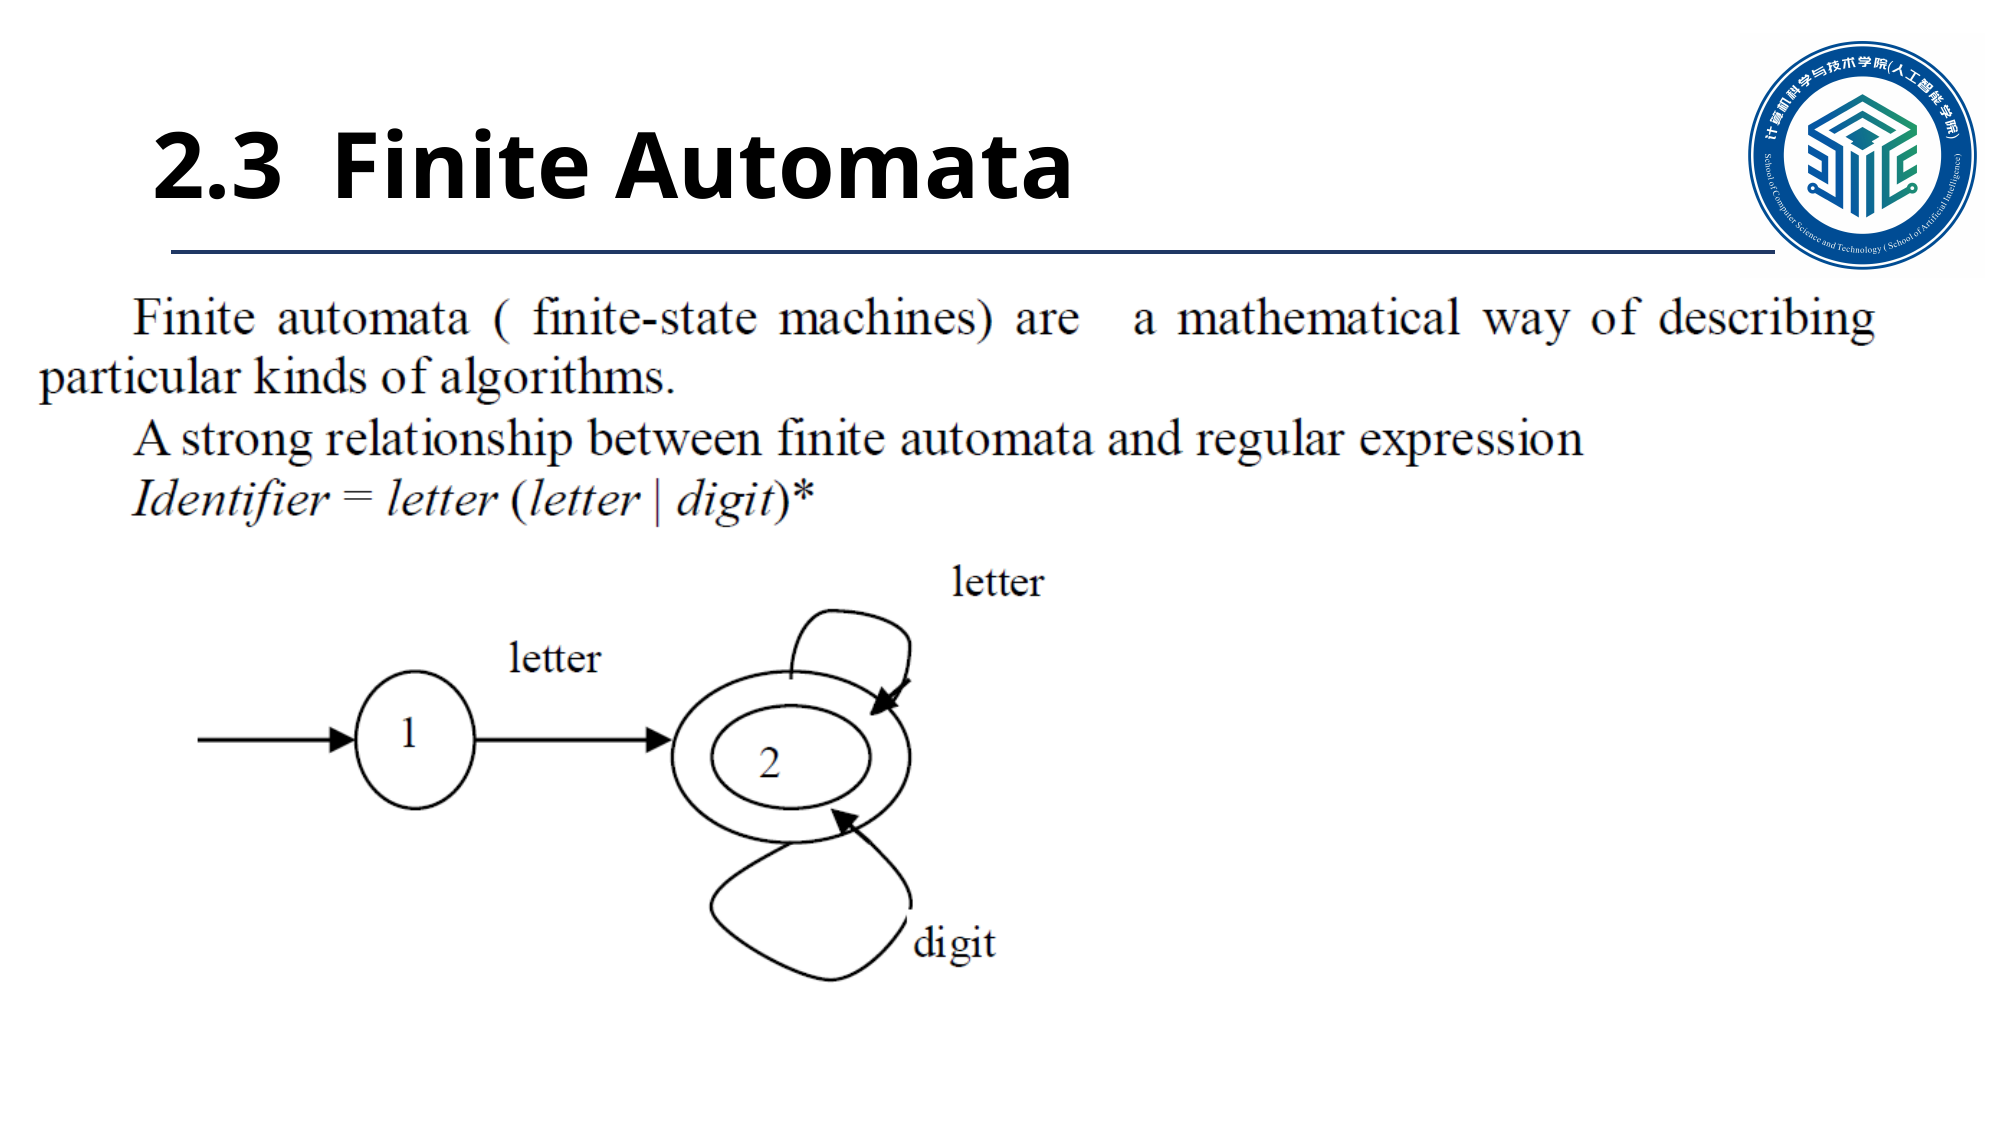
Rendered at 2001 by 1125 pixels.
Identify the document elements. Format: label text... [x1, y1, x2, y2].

title 2.3 Finite Automata [137, 59, 1740, 277]
picture [31, 33, 1985, 996]
